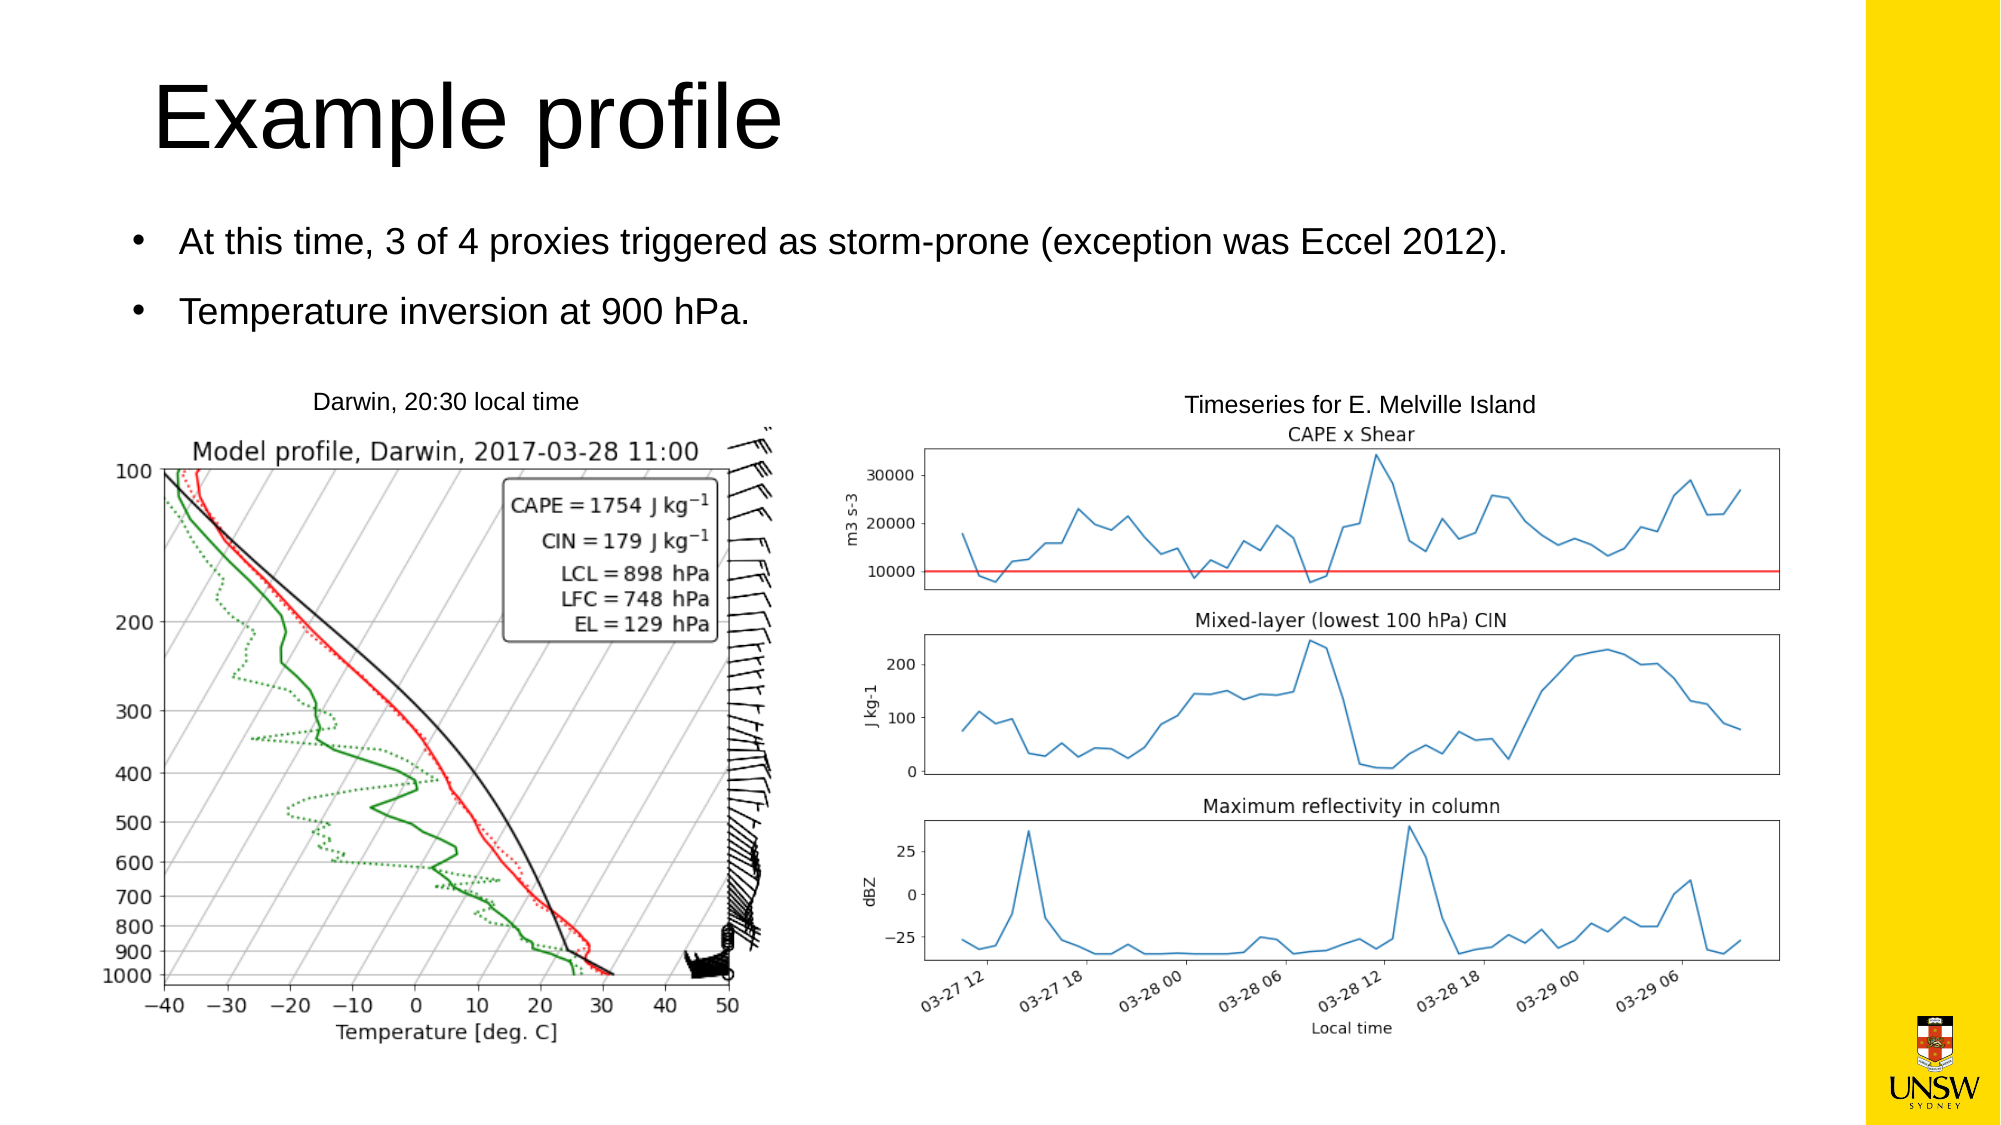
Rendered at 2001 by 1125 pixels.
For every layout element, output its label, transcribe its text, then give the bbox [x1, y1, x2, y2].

text_box At this time, 3 of 4 proxies triggered as storm-prone (exception was Eccel 2012). Temperature inversion at 900 hPa. [117, 209, 1863, 391]
text_box Timeseries for E. Melville Island [1169, 381, 1552, 418]
picture [838, 418, 1787, 1045]
picture [100, 418, 794, 1053]
text_box Darwin, 20:30 local time [297, 378, 596, 418]
title Example profile [137, 54, 1863, 184]
picture [1890, 1016, 1980, 1109]
